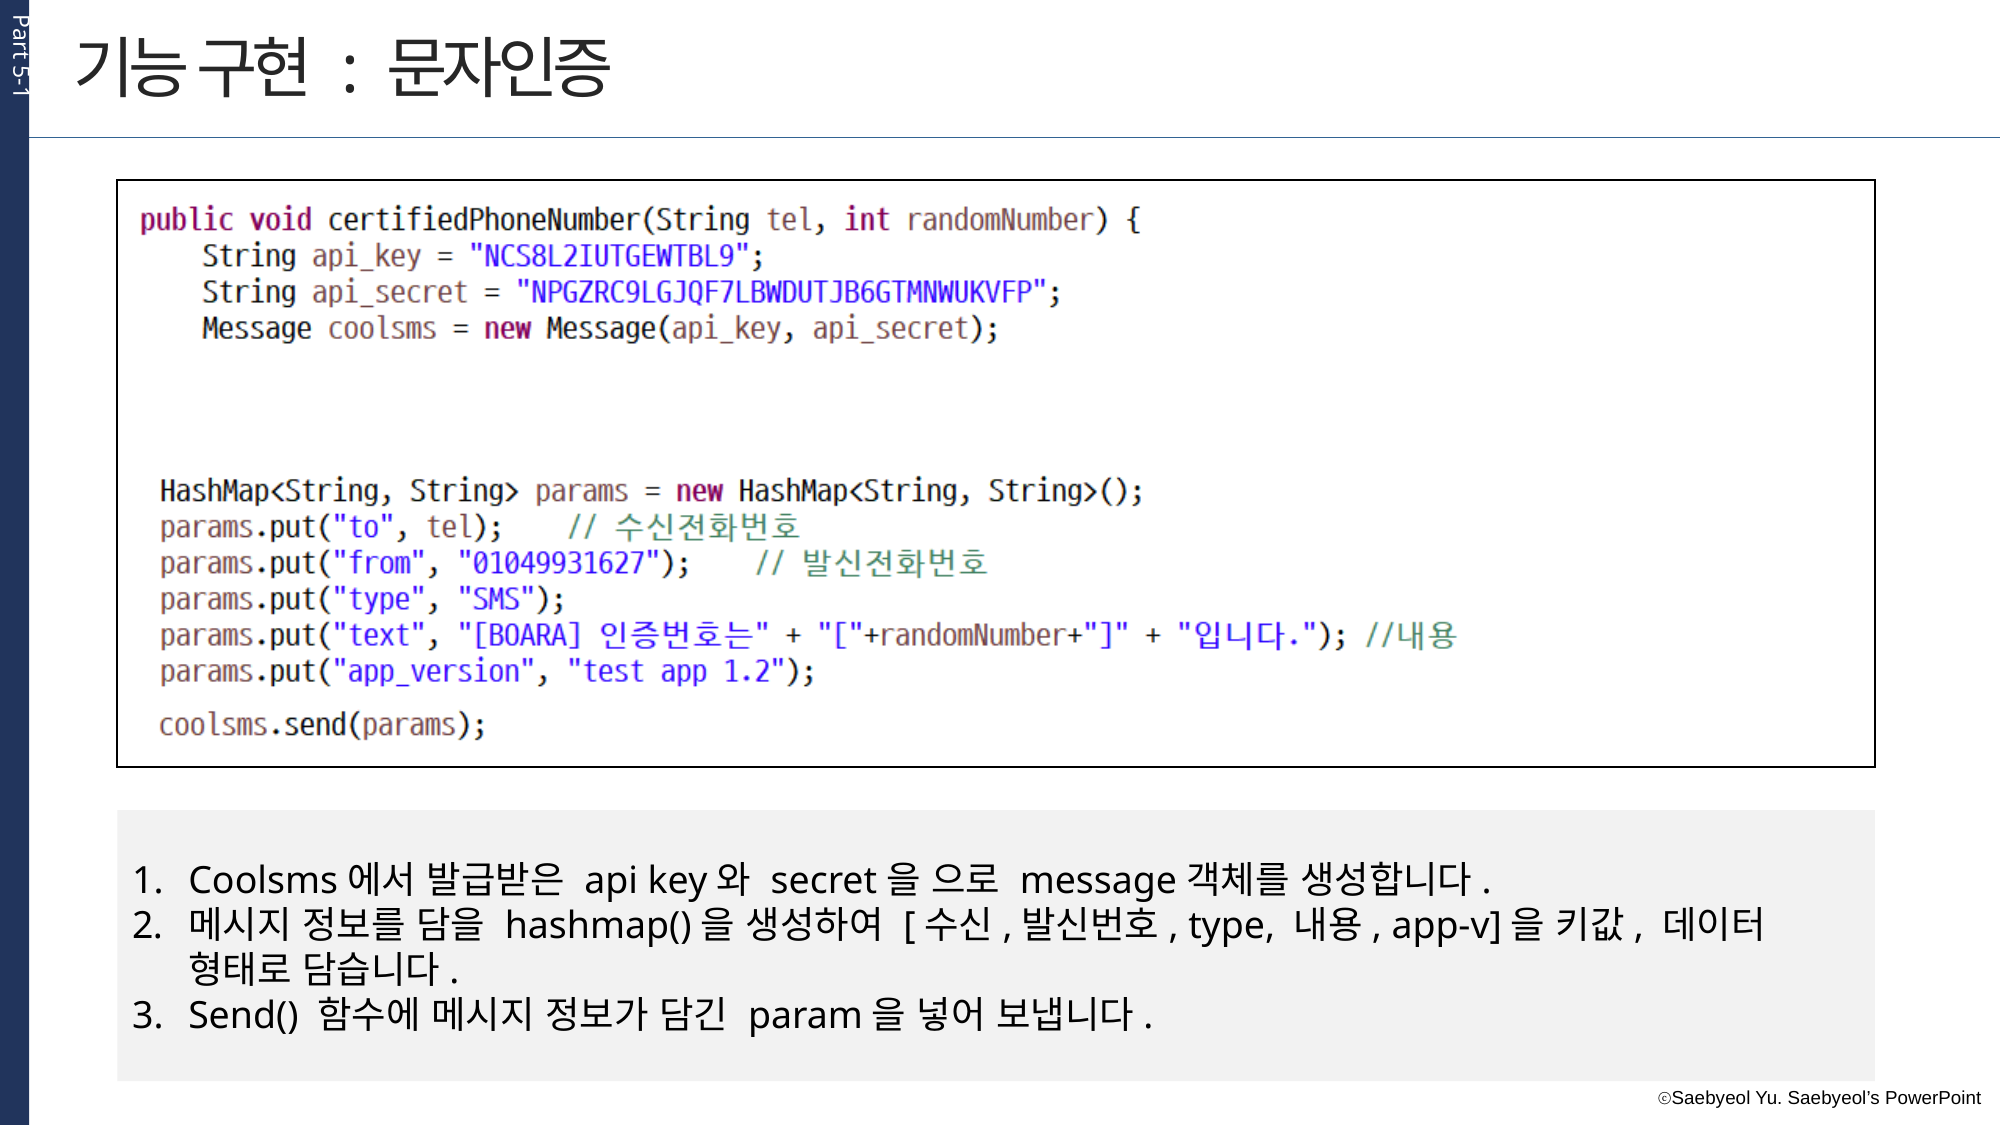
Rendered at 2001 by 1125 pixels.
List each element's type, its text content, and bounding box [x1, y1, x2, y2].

picture [151, 467, 1499, 696]
text_box Coolsms에서 발급받은 api key와 secret을 으로 message객체를 생성합니다. 메시지 정보를 담을 hashmap()을 생성하여 [수신,발신번호, type, 내용, app-v]을 키값, 데이터 형태로 담습니다. Send() 함수에 메시지 정보가 담긴 param을 넣어 보냅니다. [116, 809, 1876, 1082]
text_box [0, 304, 30, 1125]
picture [151, 702, 510, 743]
text_box Part 5-1 [0, 0, 44, 304]
text_box 기능 구현 : 문자인증 [58, 18, 629, 113]
text_box [116, 179, 1876, 768]
picture [131, 199, 1212, 350]
